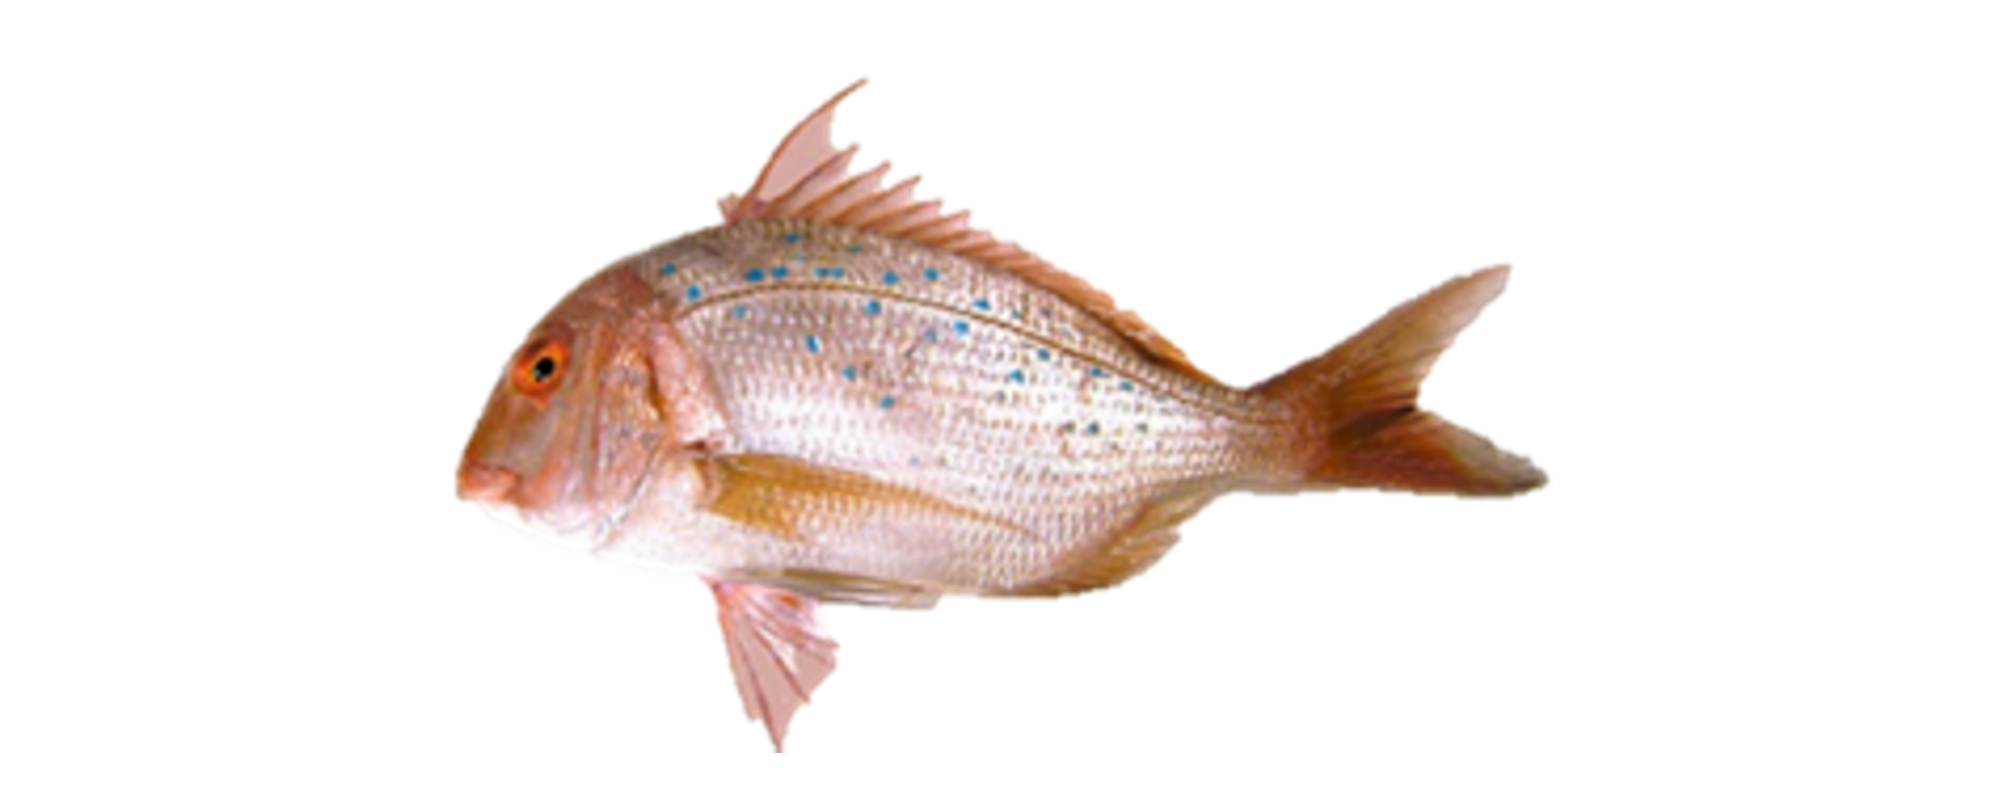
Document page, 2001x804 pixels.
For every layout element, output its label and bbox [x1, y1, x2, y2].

picture [431, 50, 1569, 753]
